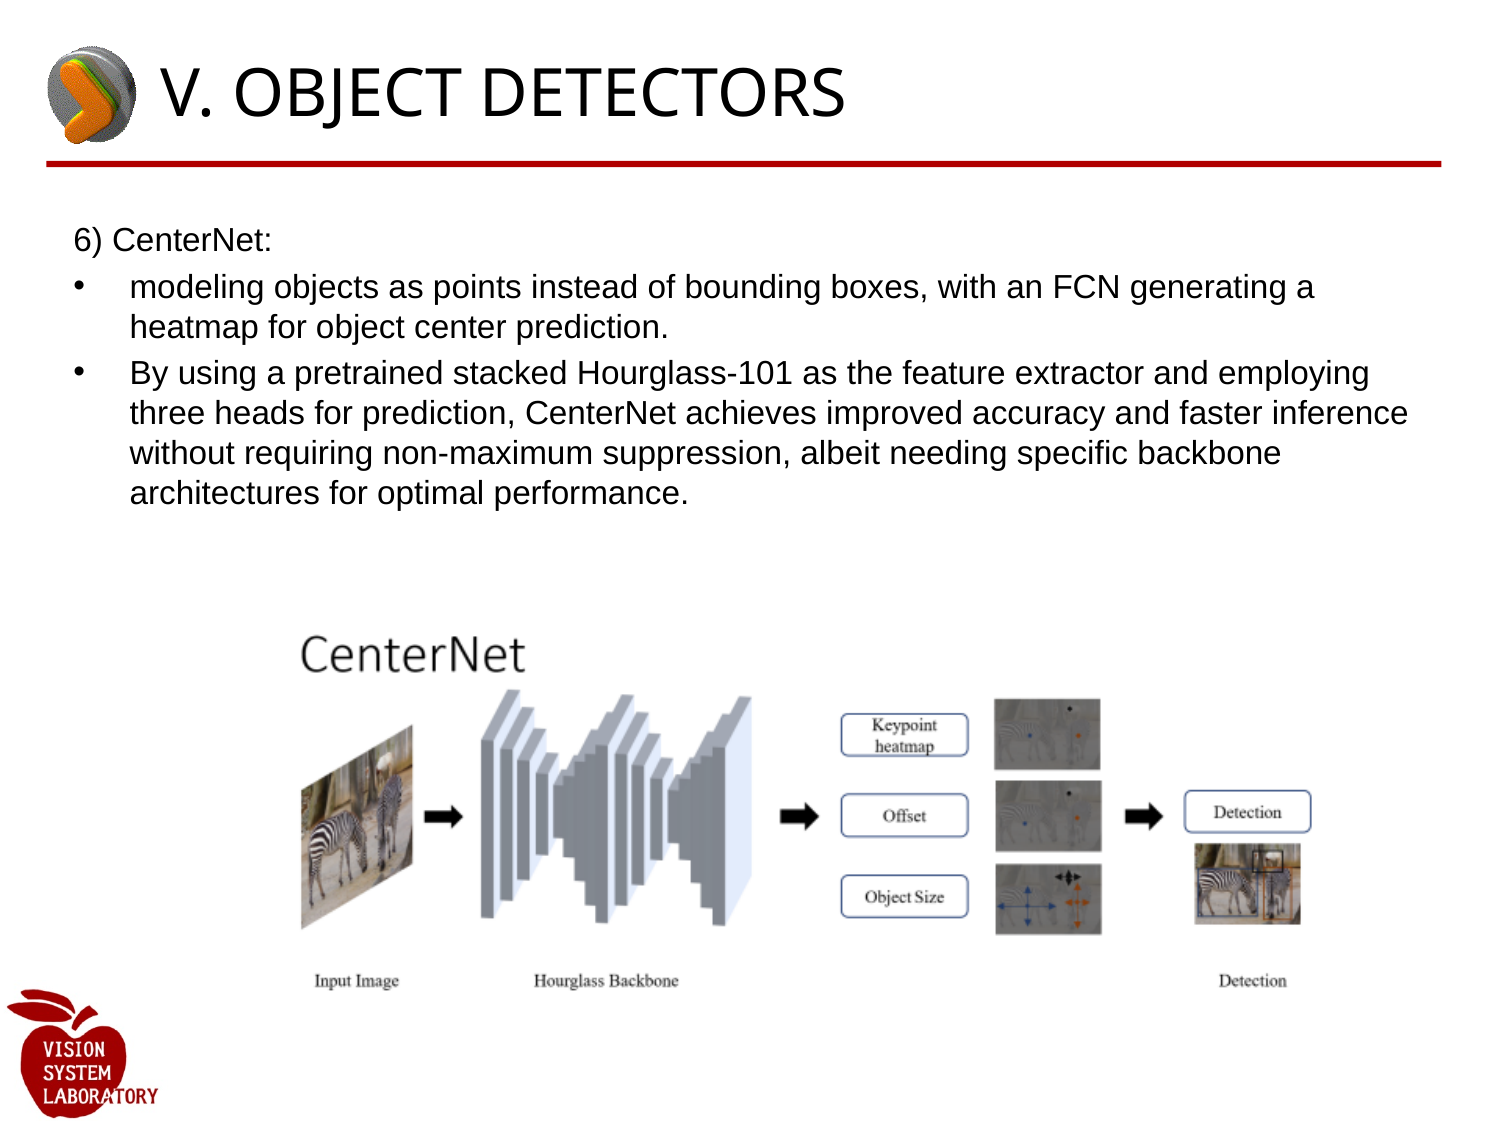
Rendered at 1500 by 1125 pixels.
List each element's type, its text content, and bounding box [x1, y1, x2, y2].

title V. OBJECT DETECTORS [145, 42, 1424, 135]
picture [3, 980, 173, 1121]
picture [289, 595, 1365, 1011]
list 6) CenterNet: modeling objects as points instead of bounding boxes, with an FCN generating a heatmap for object center prediction. By using a pretrained stacked Hourglass-101 as the feature extractor and employing three heads for prediction, CenterNet achieves improved accuracy and faster inference without requiring non-maximum suppression, albeit needing specific backbone architectures for optimal performance. [58, 210, 1442, 973]
picture [0, 10, 195, 188]
